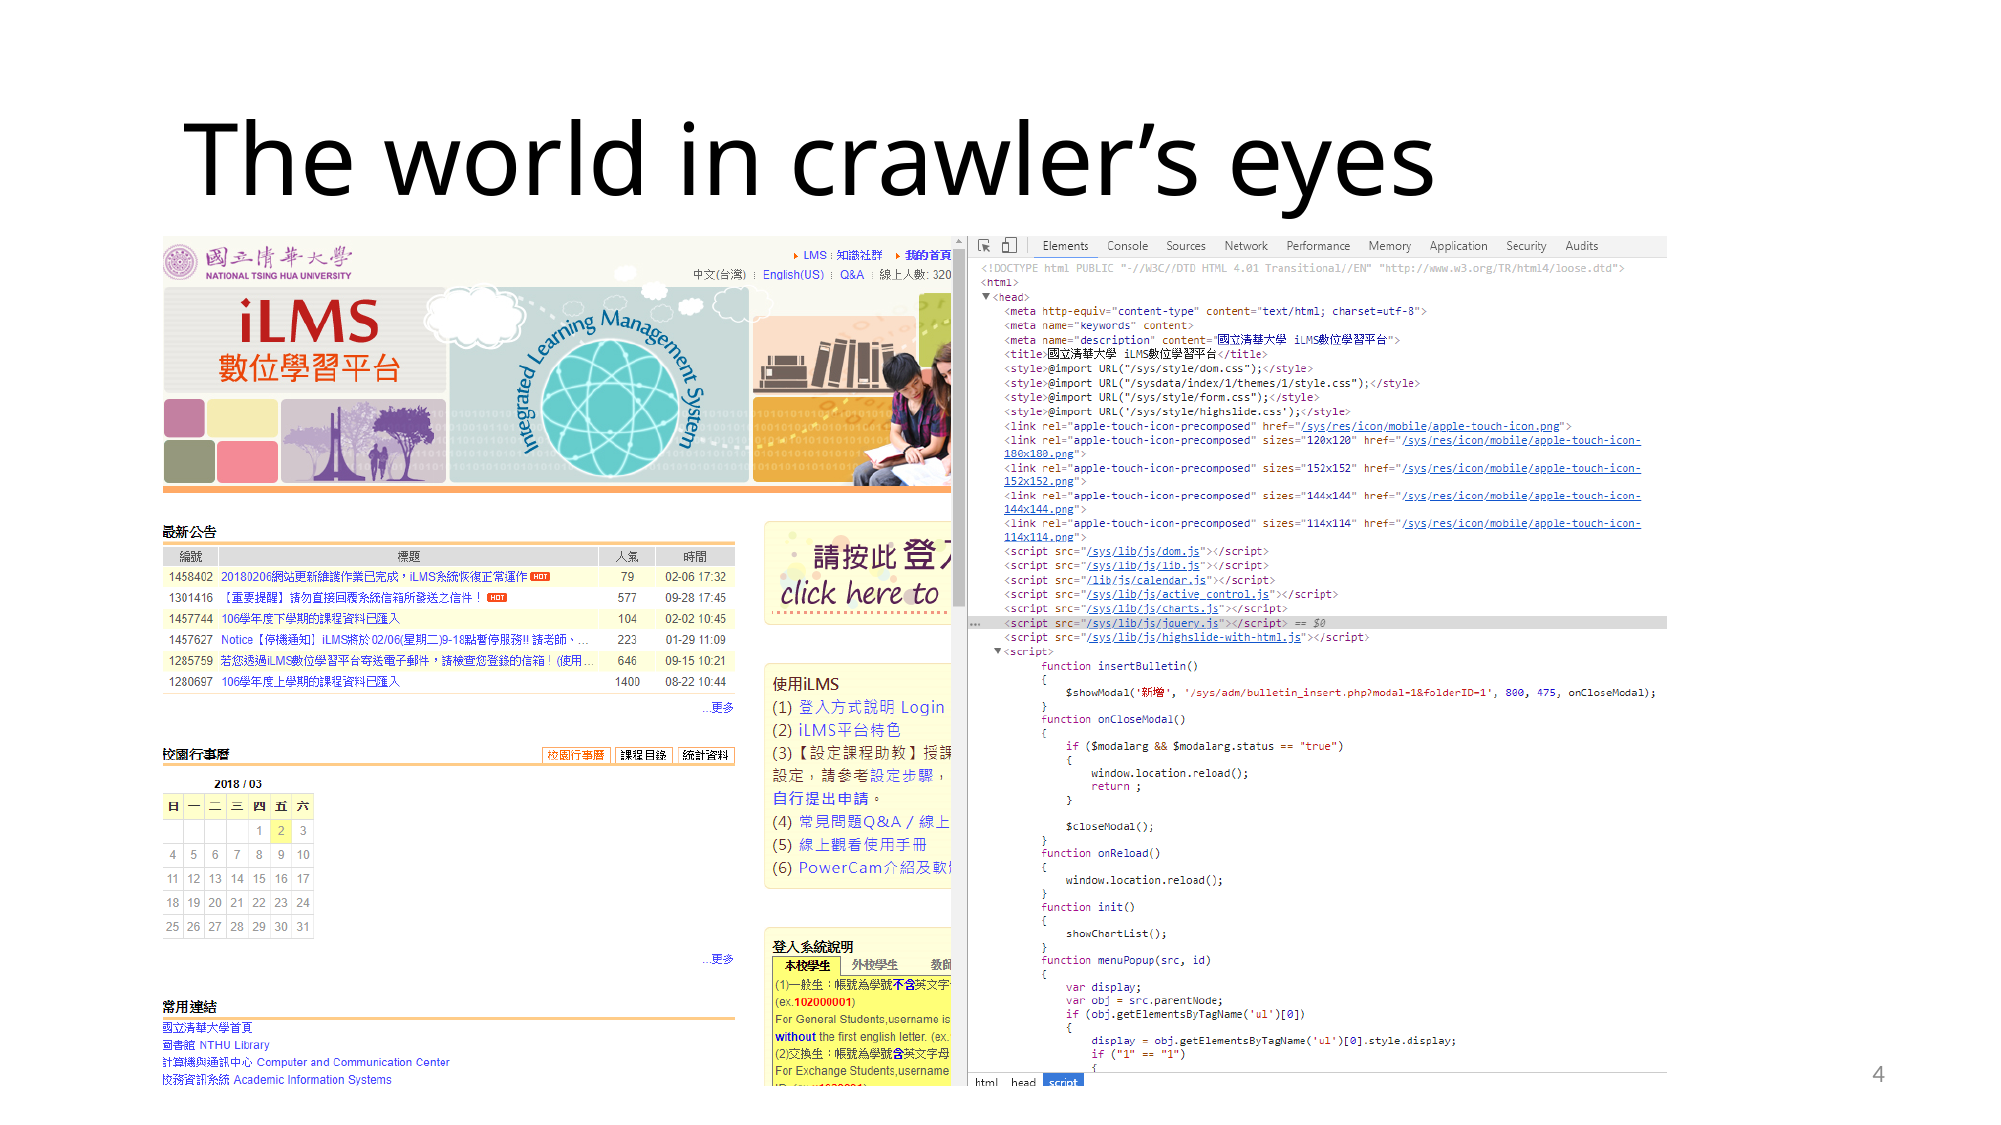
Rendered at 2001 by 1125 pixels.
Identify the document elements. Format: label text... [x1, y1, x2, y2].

title The world in crawler’s eyes [163, 49, 1507, 236]
slide_number 4 [1433, 1042, 1900, 1103]
picture [163, 236, 1667, 1086]
